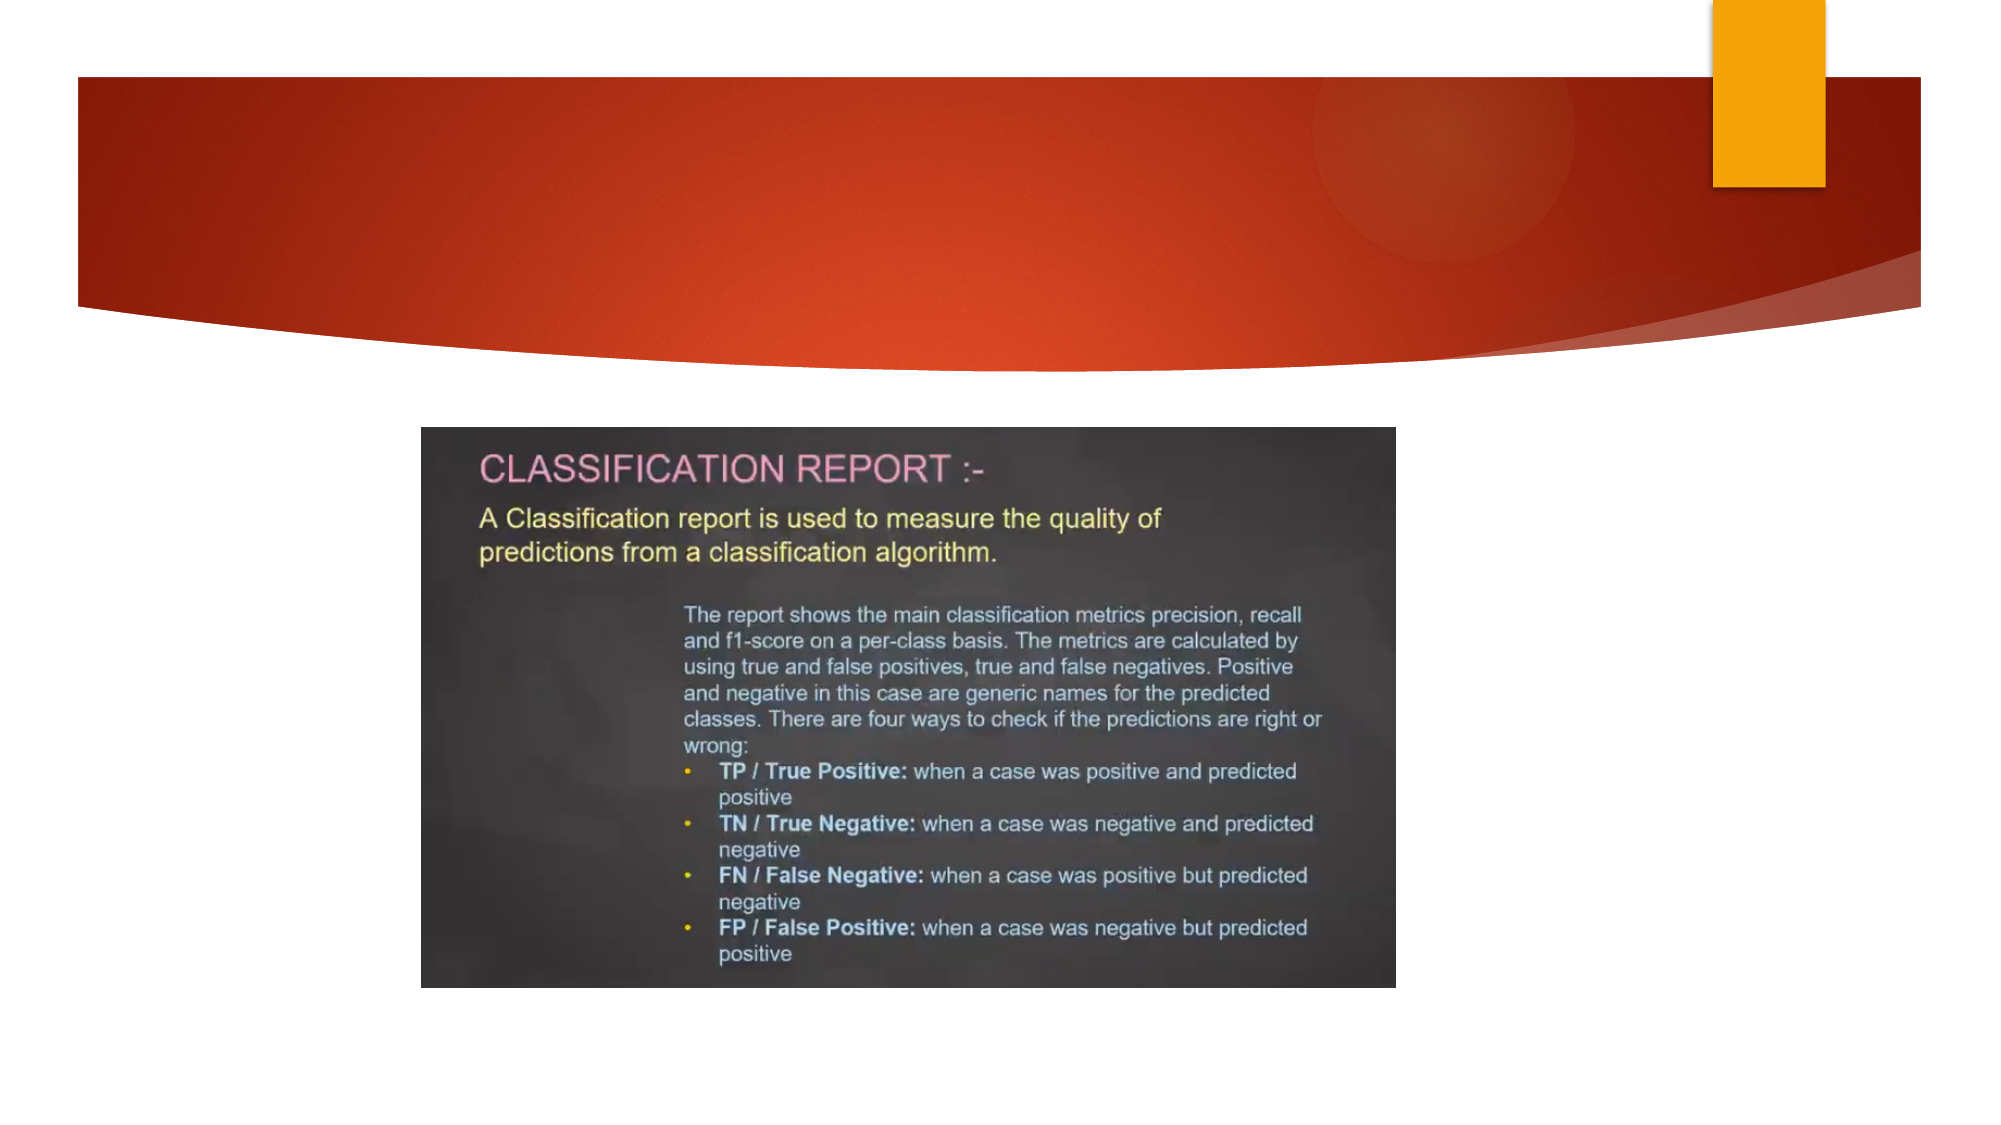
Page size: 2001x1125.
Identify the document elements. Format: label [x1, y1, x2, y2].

list [420, 426, 1396, 988]
